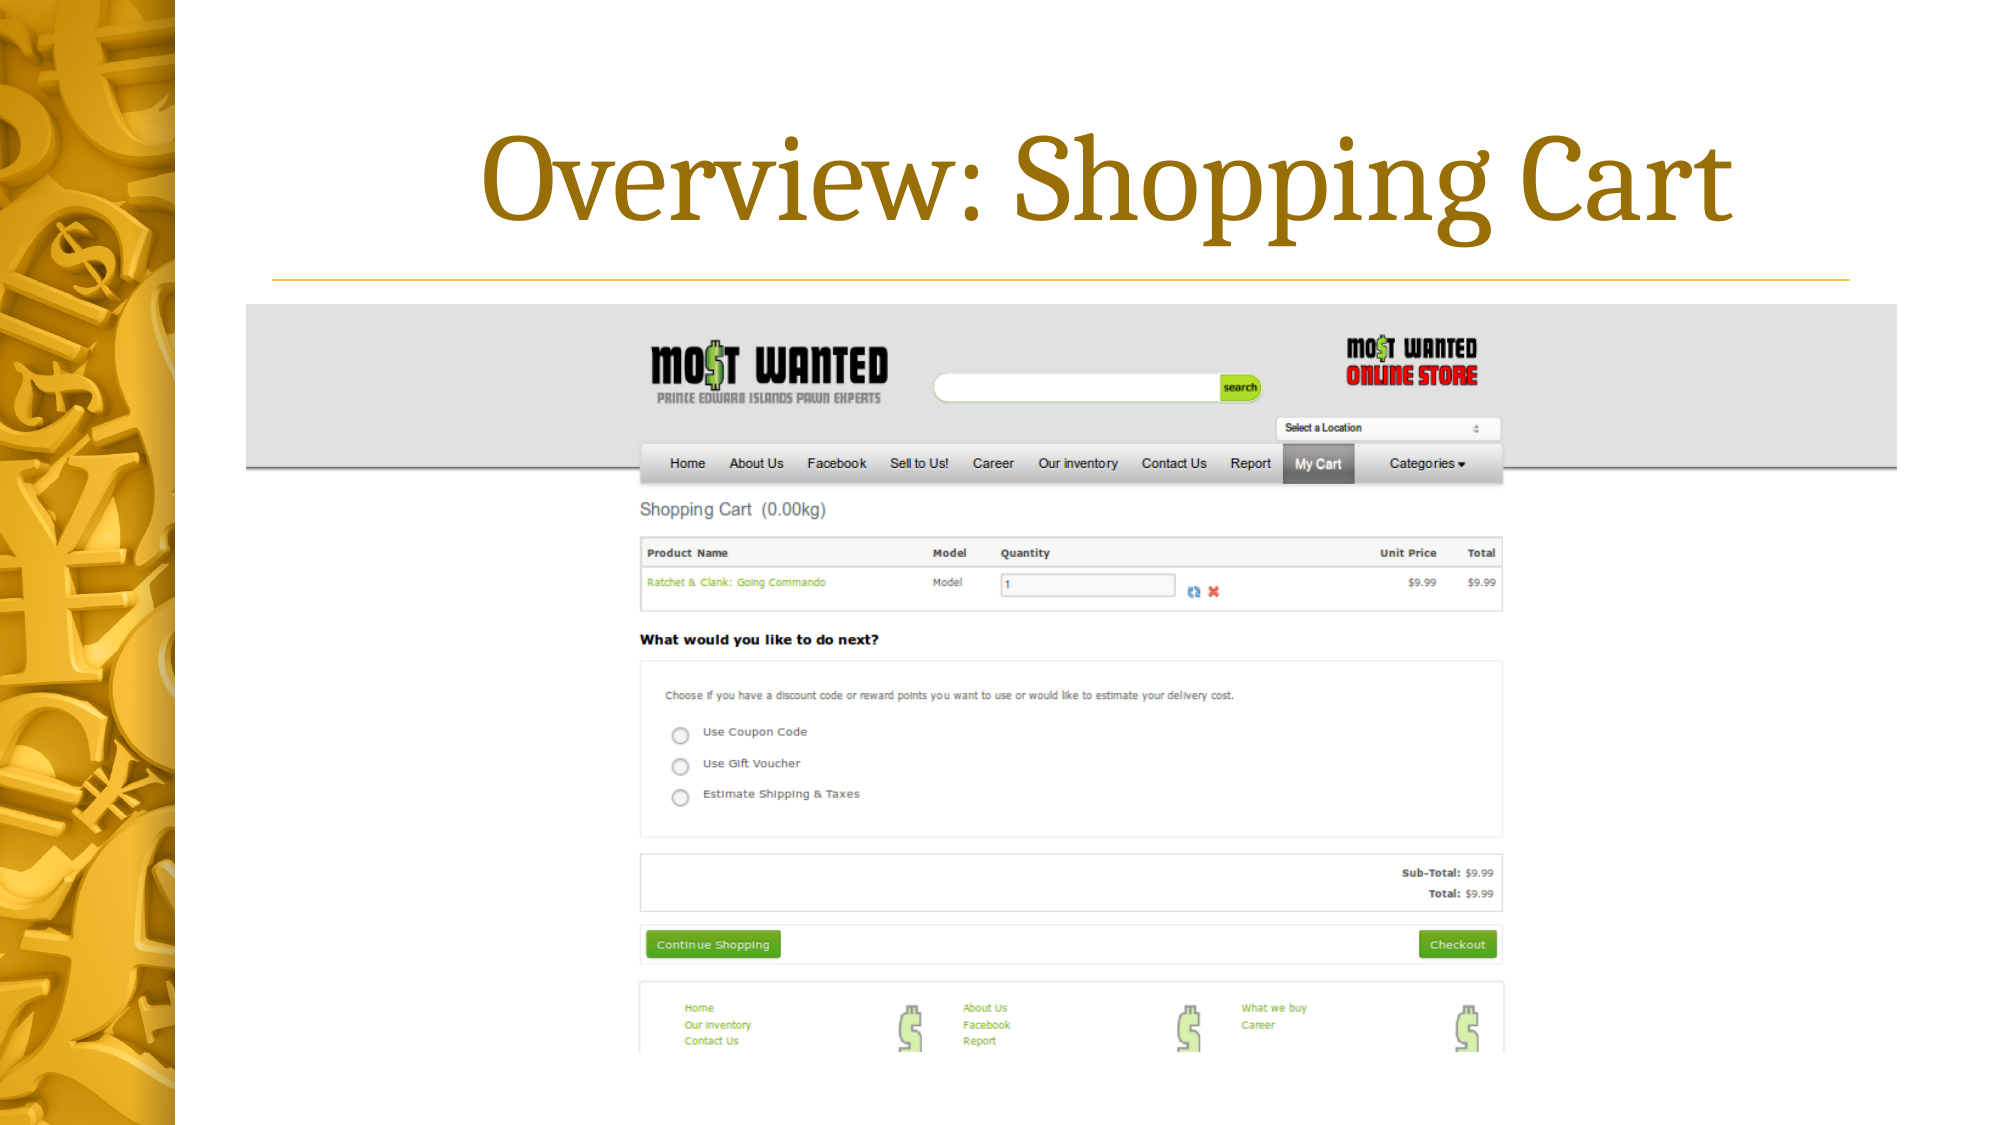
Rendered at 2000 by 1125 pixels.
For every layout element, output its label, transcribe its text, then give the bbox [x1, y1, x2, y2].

picture [0, 0, 175, 1125]
title Overview: Shopping Cart [246, 62, 1971, 263]
picture [245, 304, 1897, 1052]
